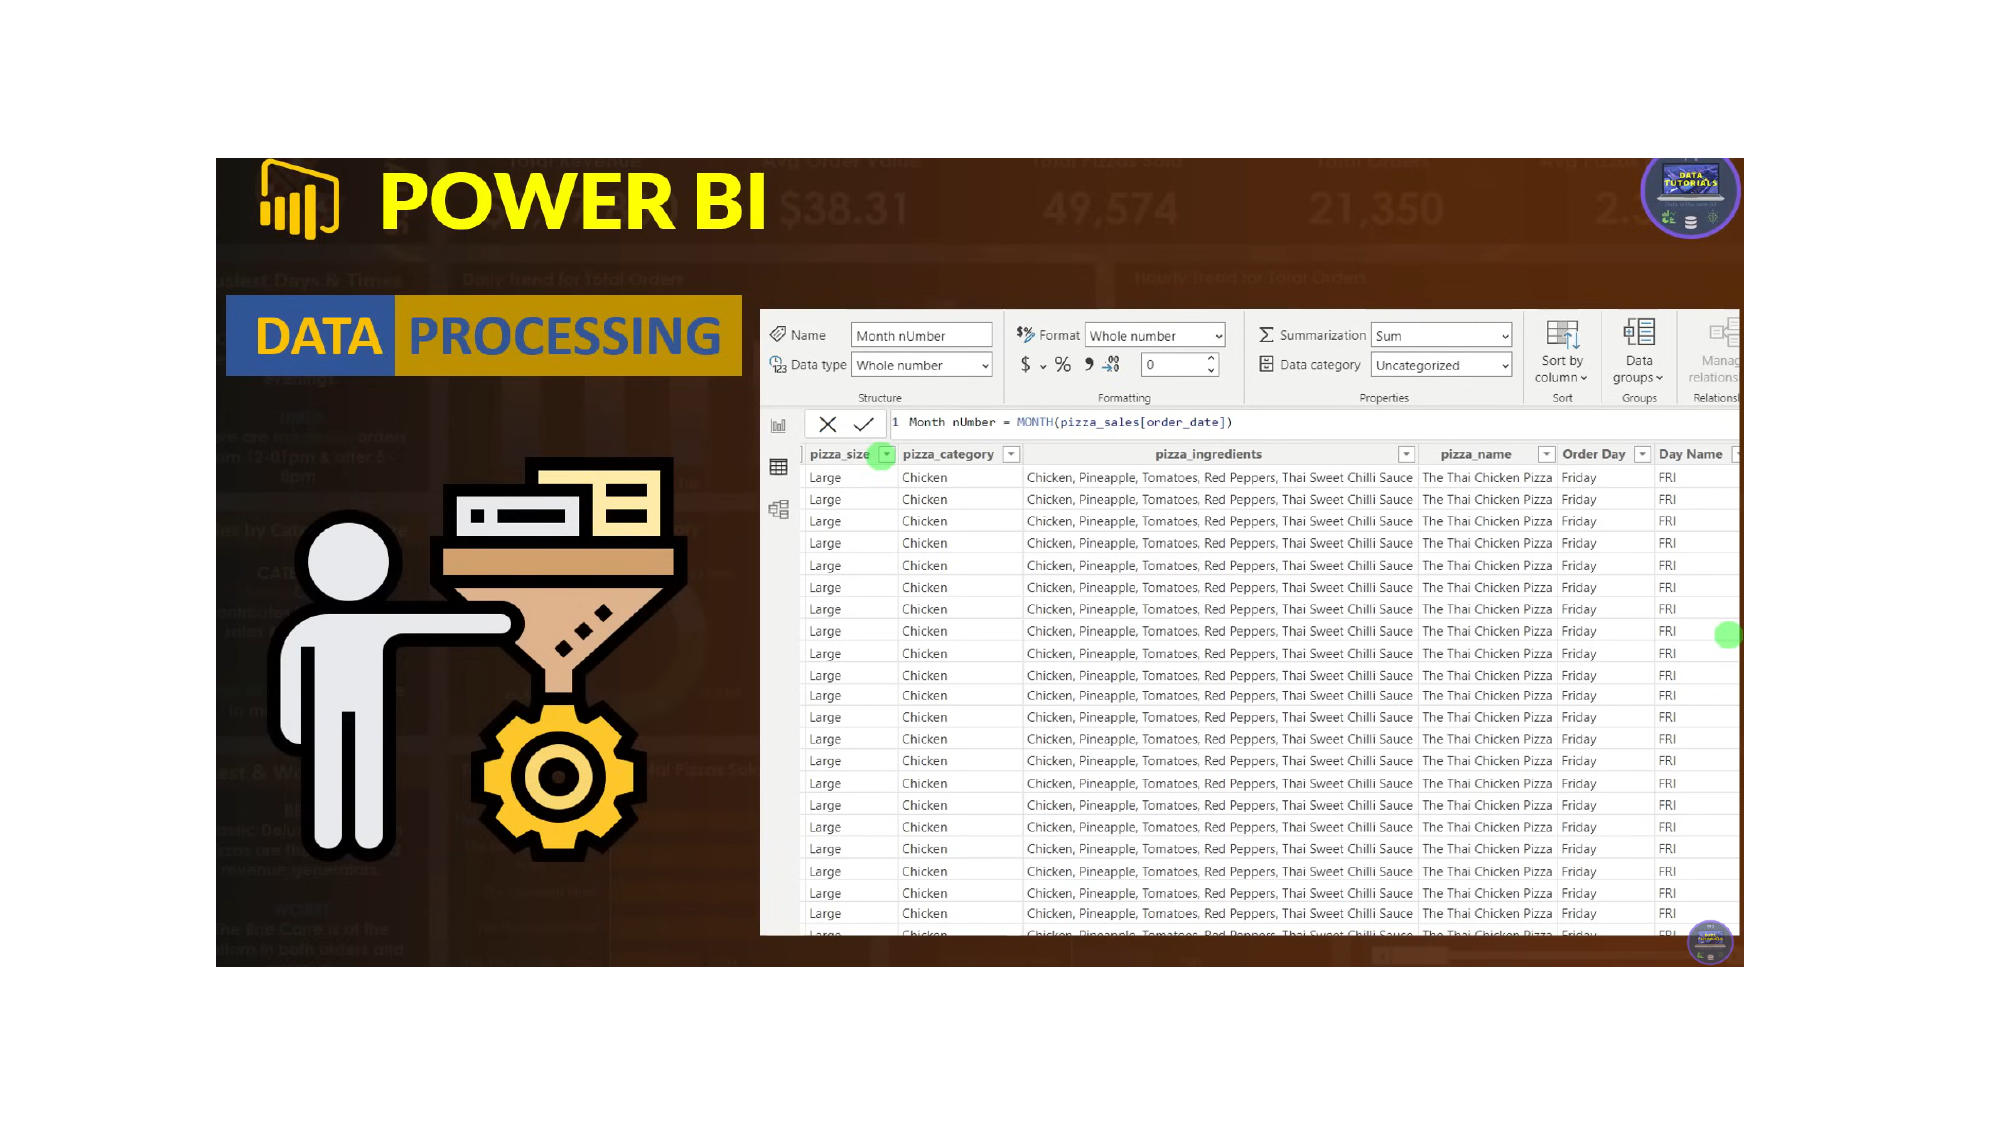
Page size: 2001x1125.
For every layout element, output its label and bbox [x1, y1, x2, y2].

picture [216, 158, 1744, 967]
